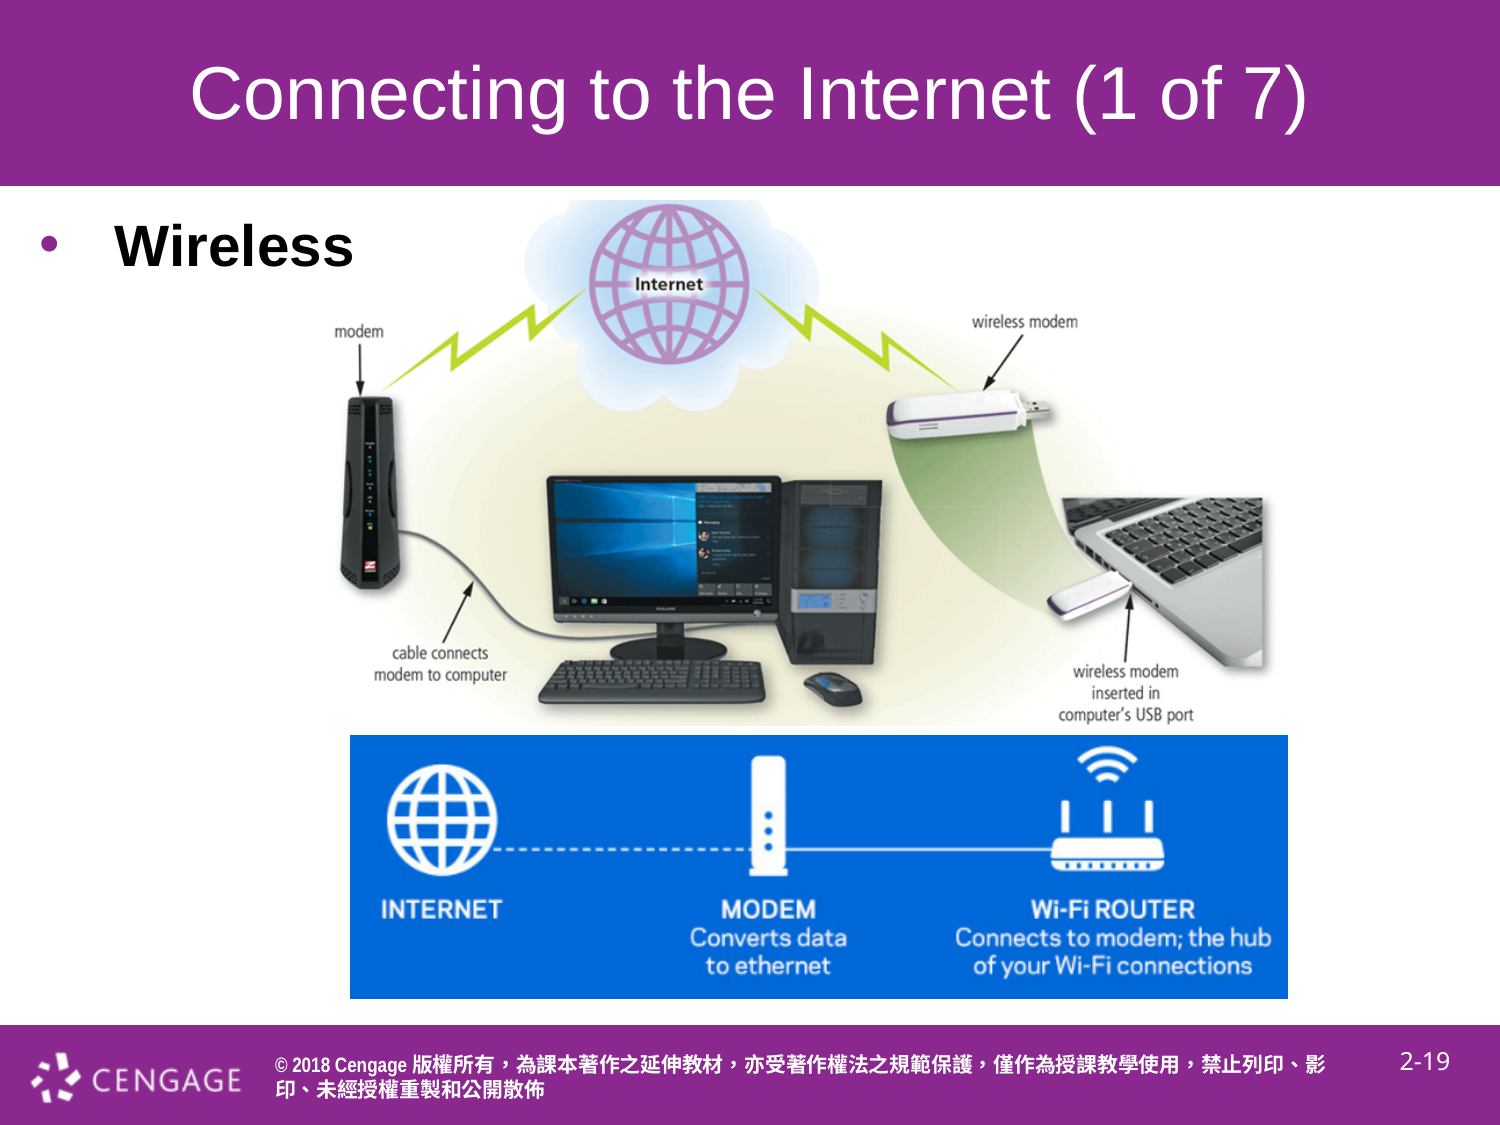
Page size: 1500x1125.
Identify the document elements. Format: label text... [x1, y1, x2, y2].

picture [349, 735, 1288, 999]
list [293, 199, 1288, 726]
text_box Wireless [24, 200, 291, 314]
title Connecting to the Internet (1 of 7) [7, 4, 1493, 175]
picture [21, 1043, 246, 1111]
